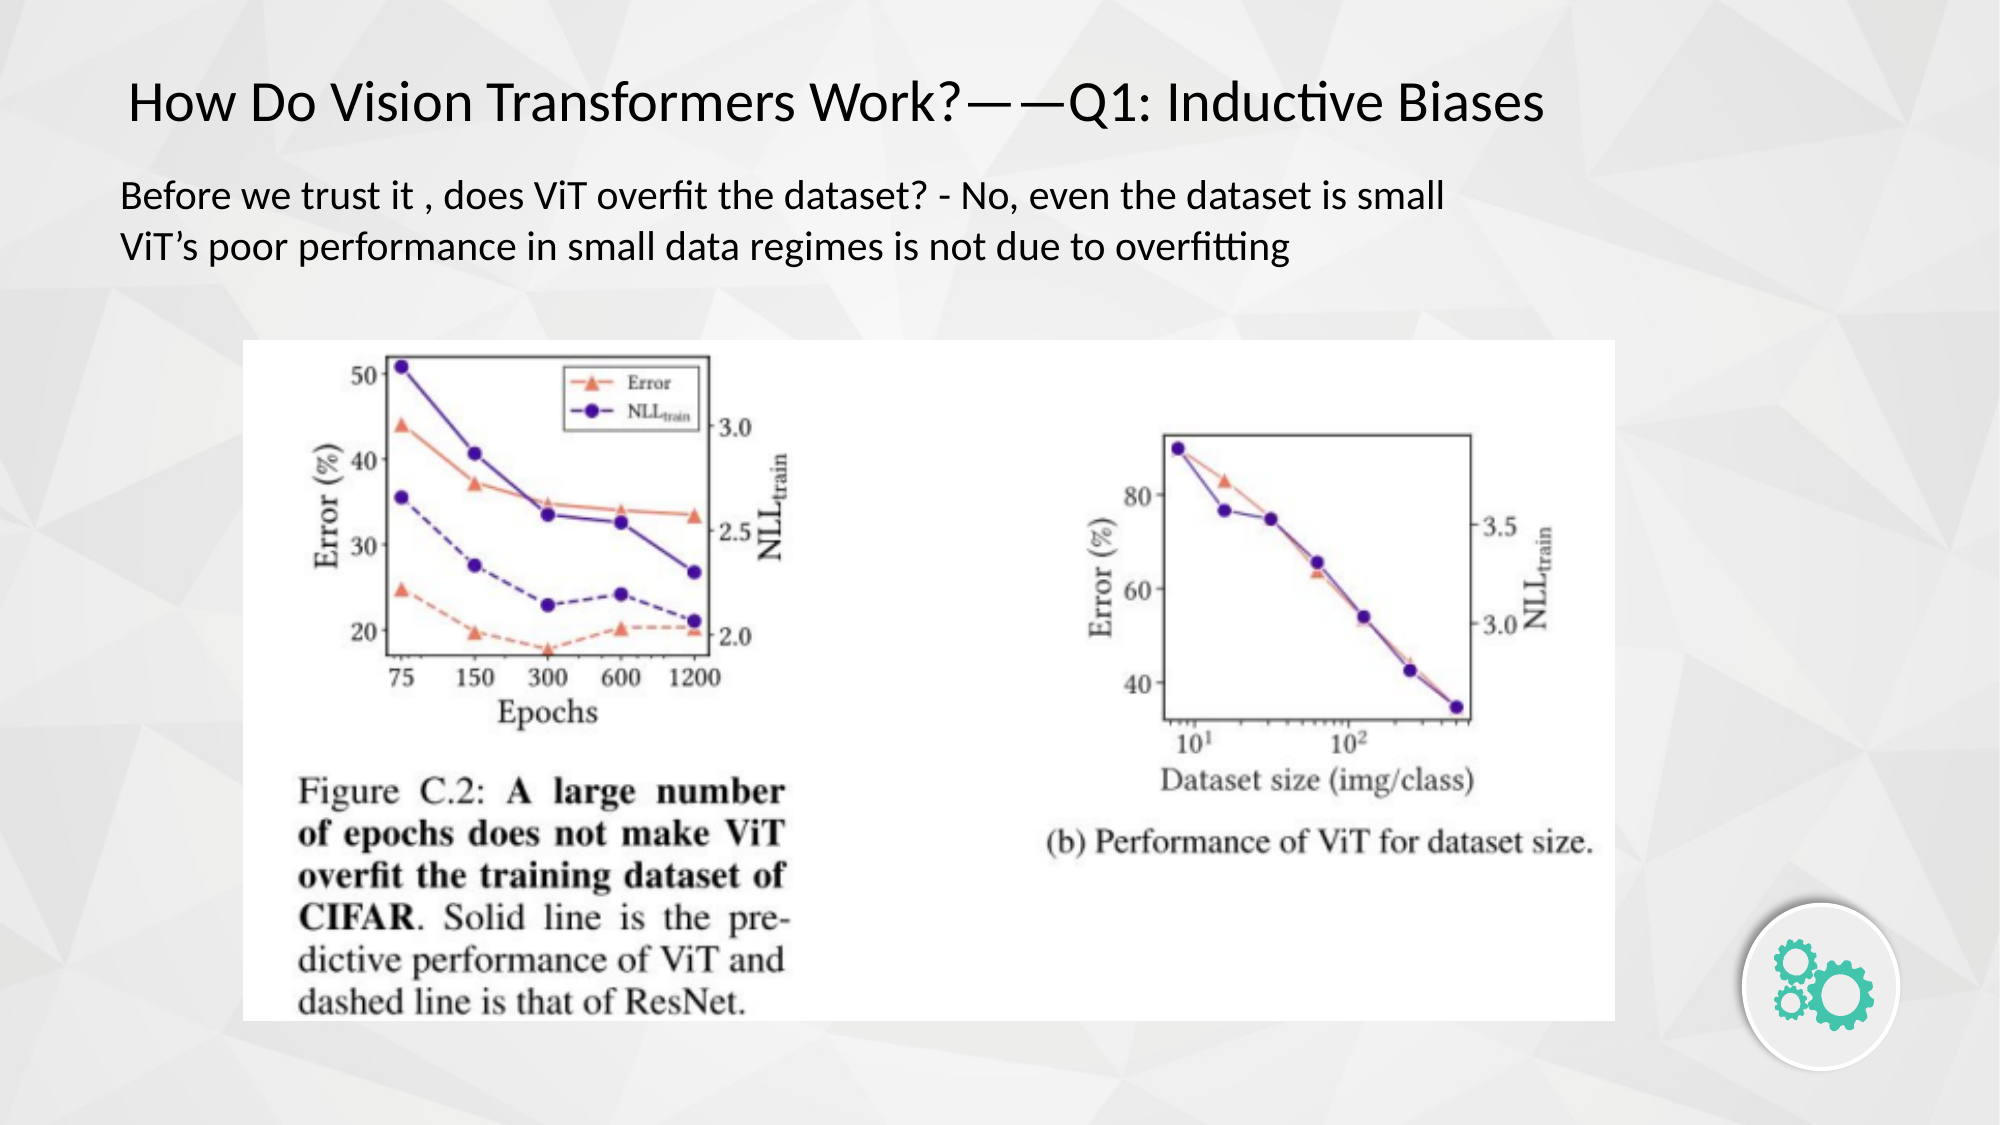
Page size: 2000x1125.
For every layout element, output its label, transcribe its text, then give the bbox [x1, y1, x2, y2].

text_box Before we trust it , does ViT overfit the dataset? - No, even the dataset is small ViT’s poor performance in small data regimes is not due to overfitting [105, 160, 1726, 276]
picture [0, 0, 2000, 1125]
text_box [1743, 904, 1899, 1070]
text_box How Do Vision Transformers Work?——Q1: Inductive Biases [113, 55, 1674, 141]
